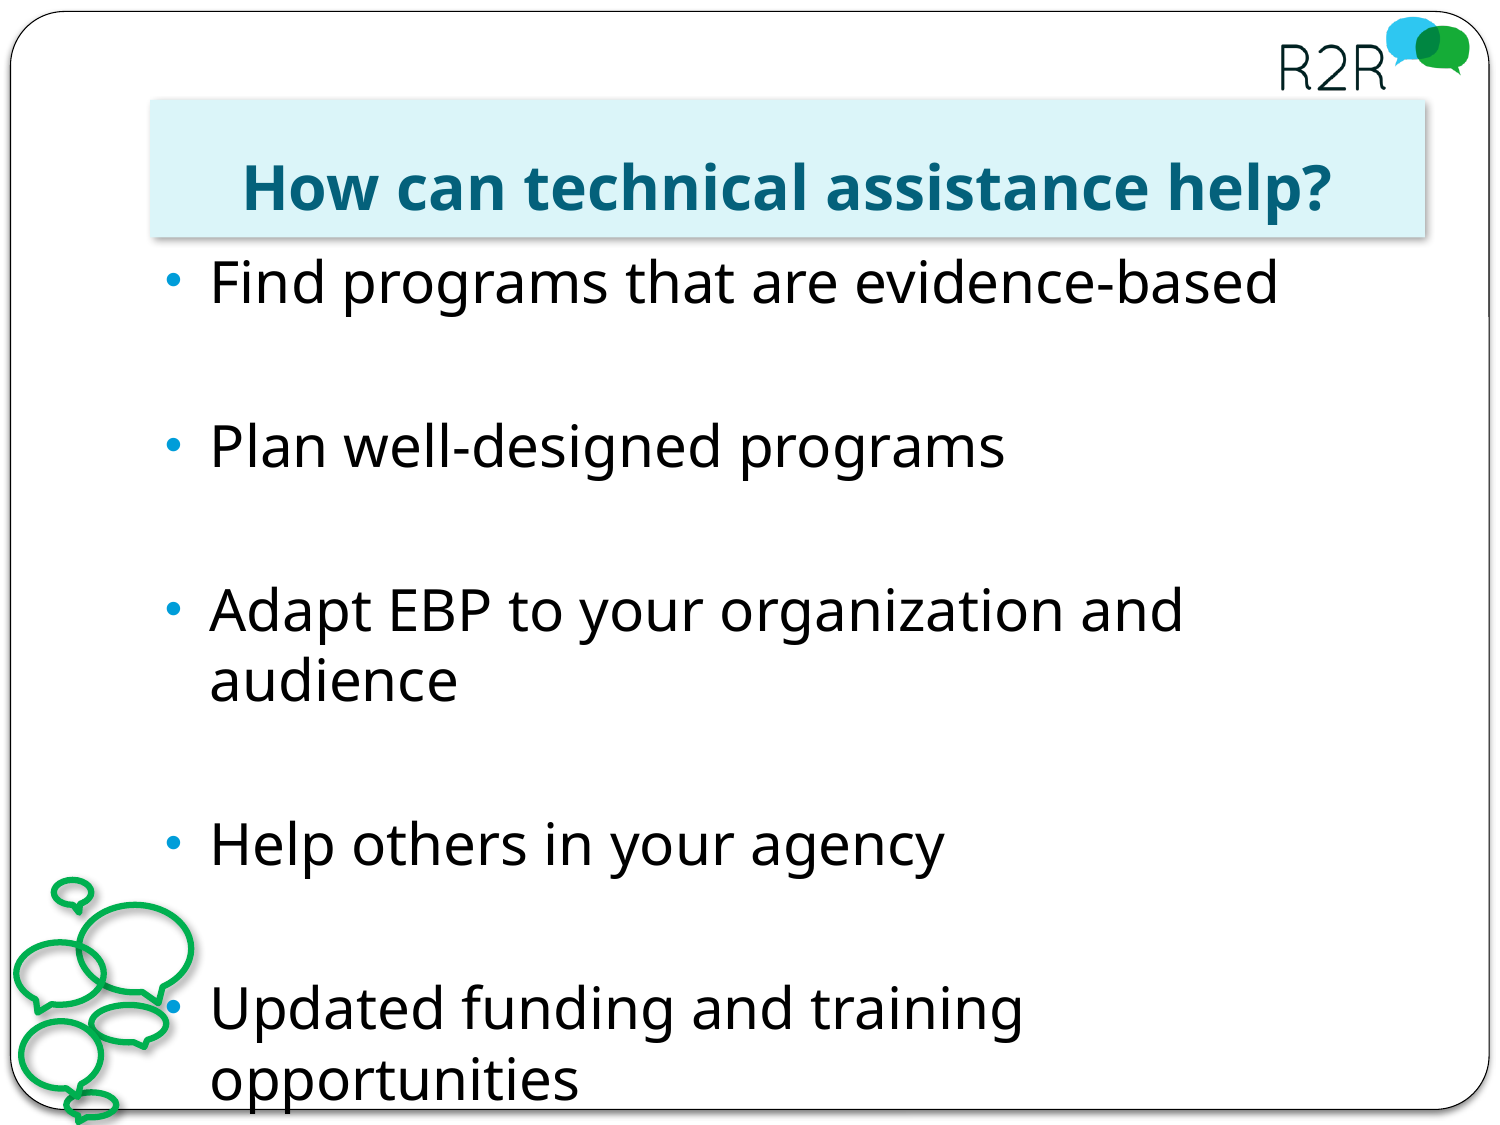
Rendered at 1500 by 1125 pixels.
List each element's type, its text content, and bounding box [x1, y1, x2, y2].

picture [1275, 12, 1475, 100]
list Find programs that are evidence-based Plan well-designed programs Adapt EBP to your organization and audience Help others in your agency Updated funding and training opportunities [150, 237, 1425, 988]
title How can technical assistance help? [150, 99, 1425, 237]
